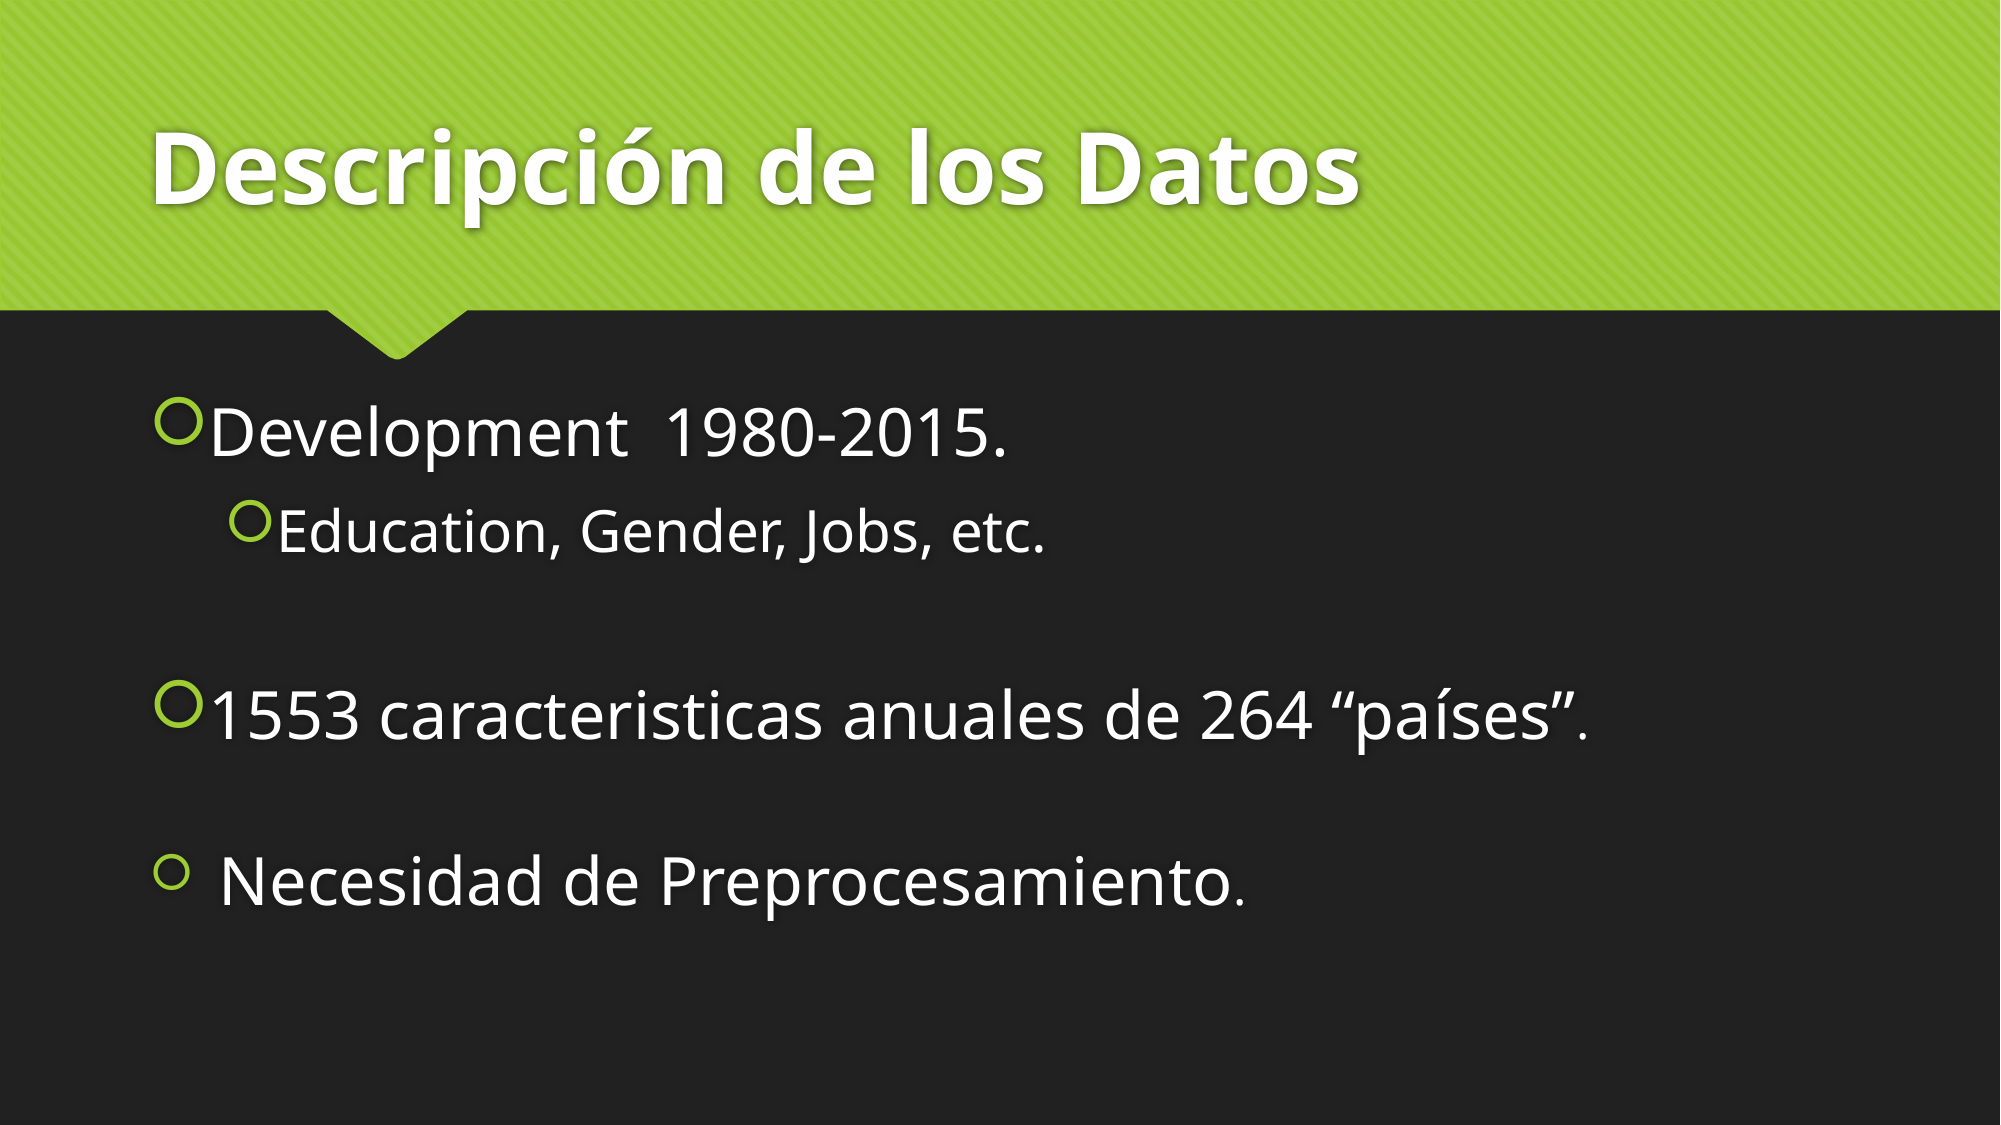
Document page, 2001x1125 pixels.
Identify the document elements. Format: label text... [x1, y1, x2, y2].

title Descripción de los Datos [132, 73, 1868, 233]
list Development 1980-2015. Education, Gender, Jobs, etc. 1553 caracteristicas anuales de 264 “países”. Necesidad de Preprocesamiento. [134, 364, 1866, 1074]
